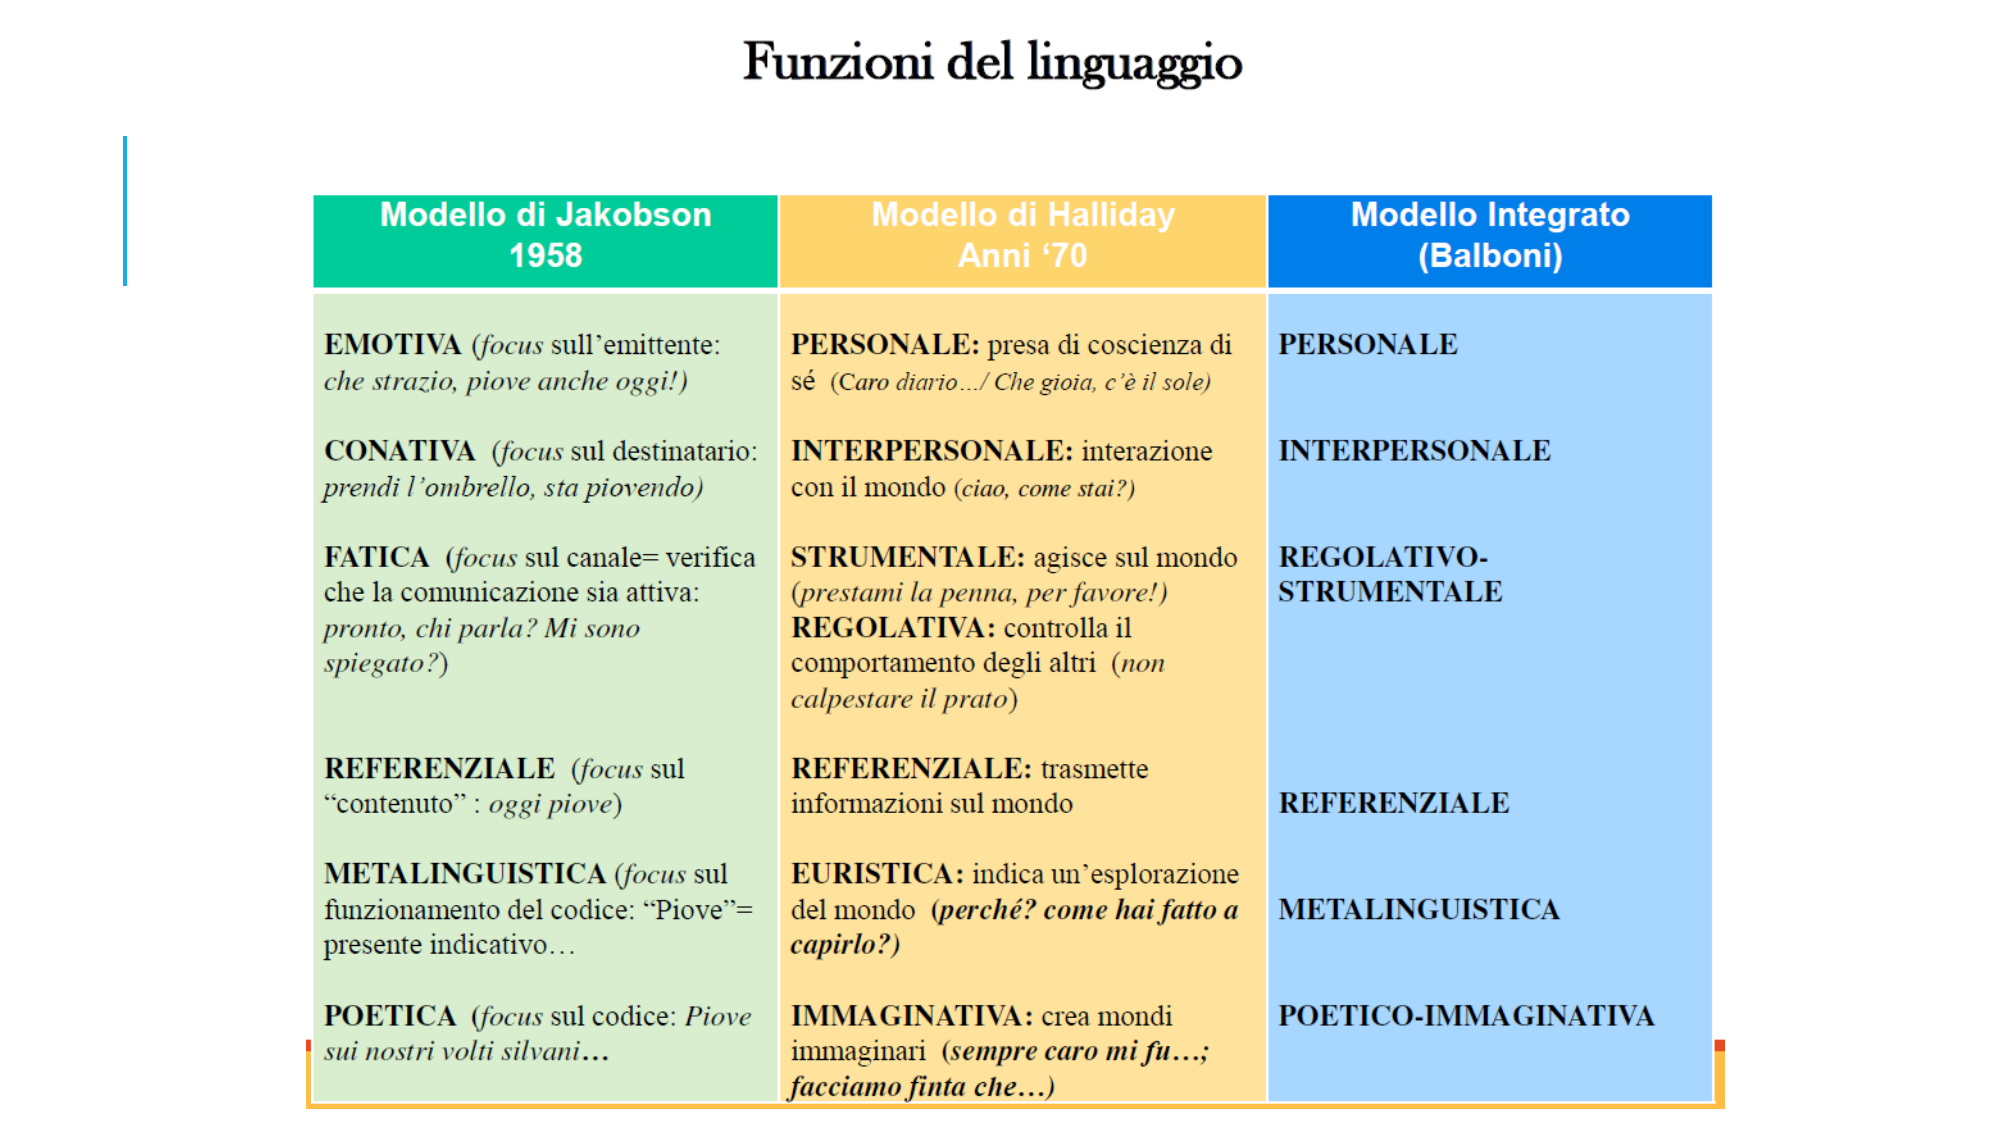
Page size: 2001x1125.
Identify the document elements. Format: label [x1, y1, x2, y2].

list [306, 15, 1726, 1110]
